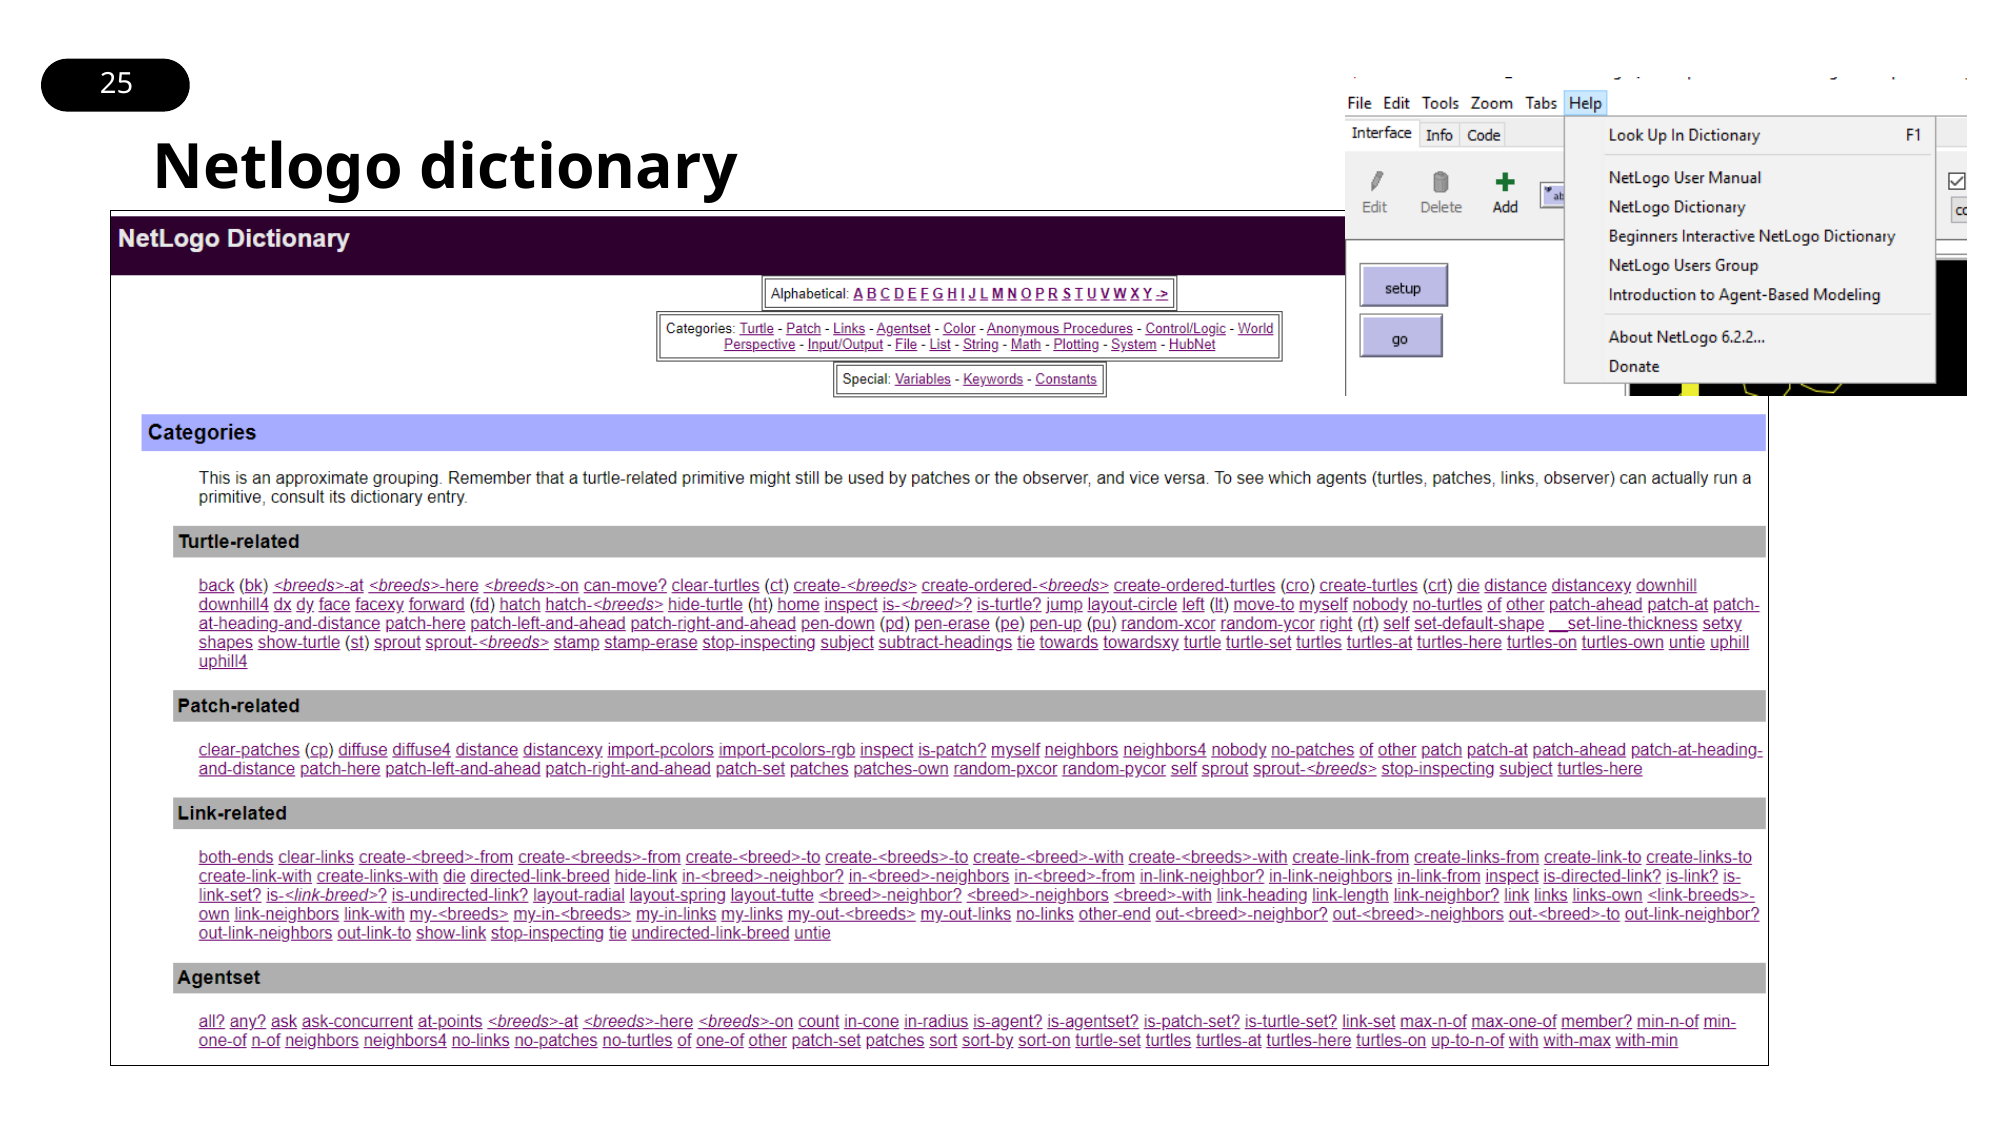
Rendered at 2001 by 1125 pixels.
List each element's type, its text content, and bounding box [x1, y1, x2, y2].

title Netlogo dictionary [137, 59, 1863, 210]
picture [110, 77, 1967, 1065]
